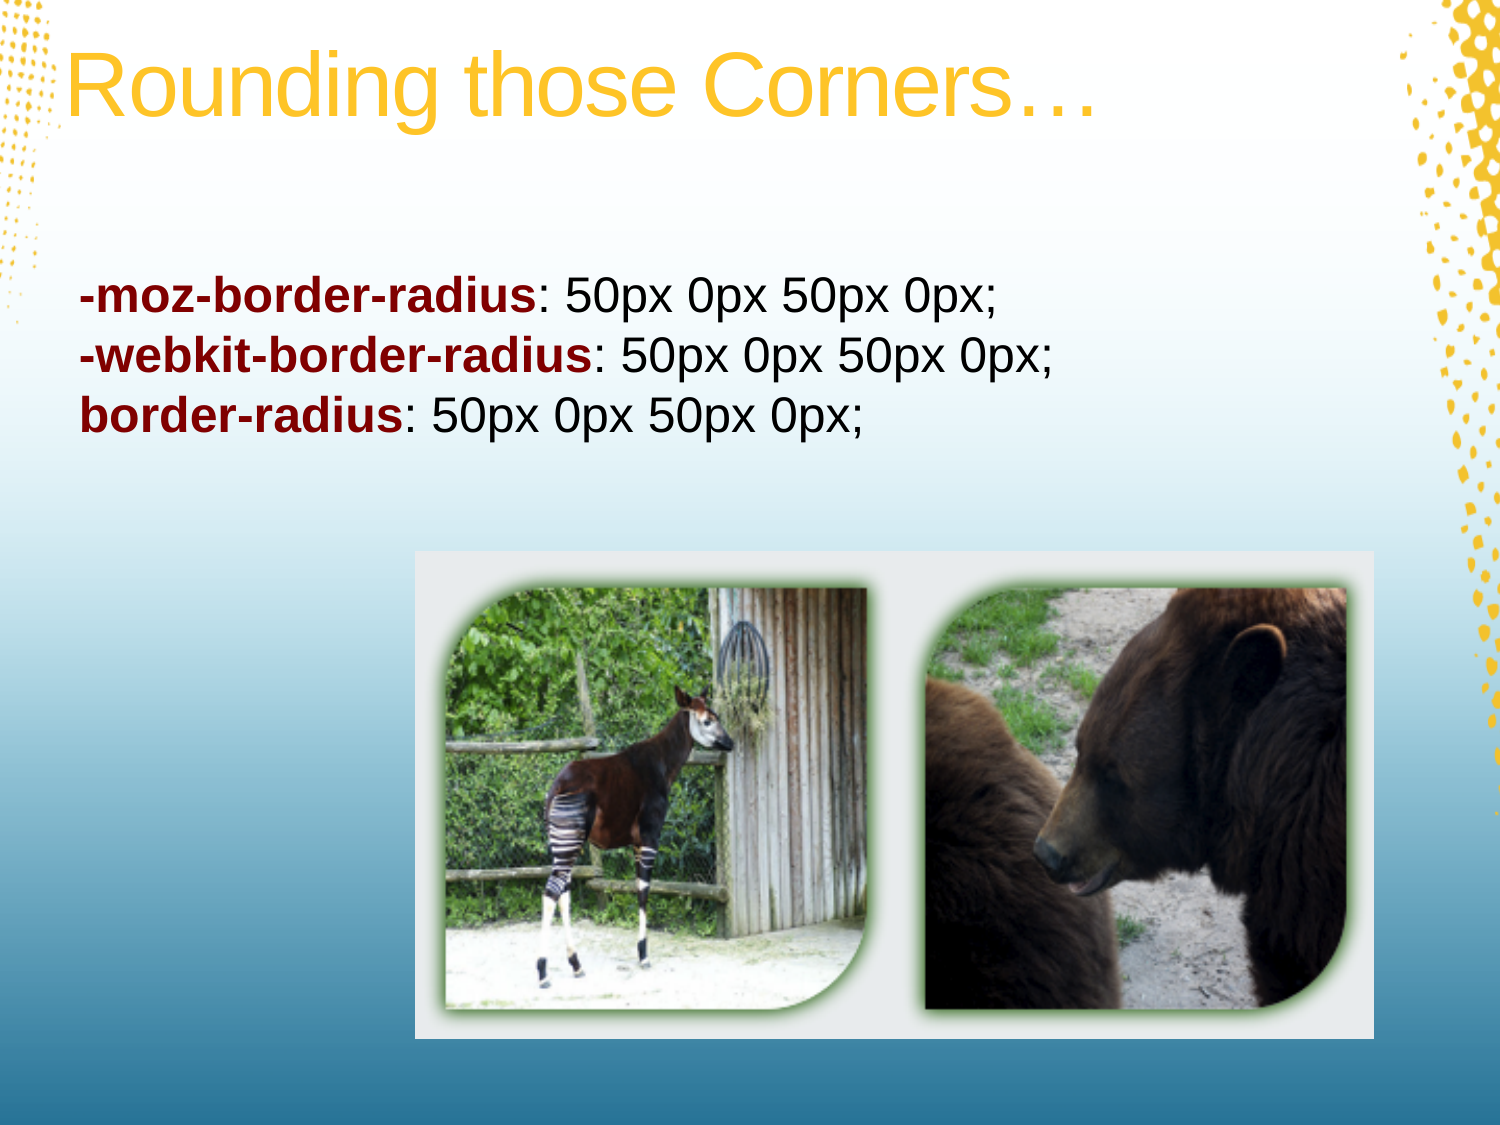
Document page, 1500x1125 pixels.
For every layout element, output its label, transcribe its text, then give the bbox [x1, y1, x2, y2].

text_box -moz-border-radius: 50px 0px 50px 0px; -webkit-border-radius: 50px 0px 50px 0px; border-radius: 50px 0px 50px 0px; [63, 255, 1436, 450]
title Rounding those Corners… [63, 37, 1436, 140]
picture [0, 0, 1500, 1125]
